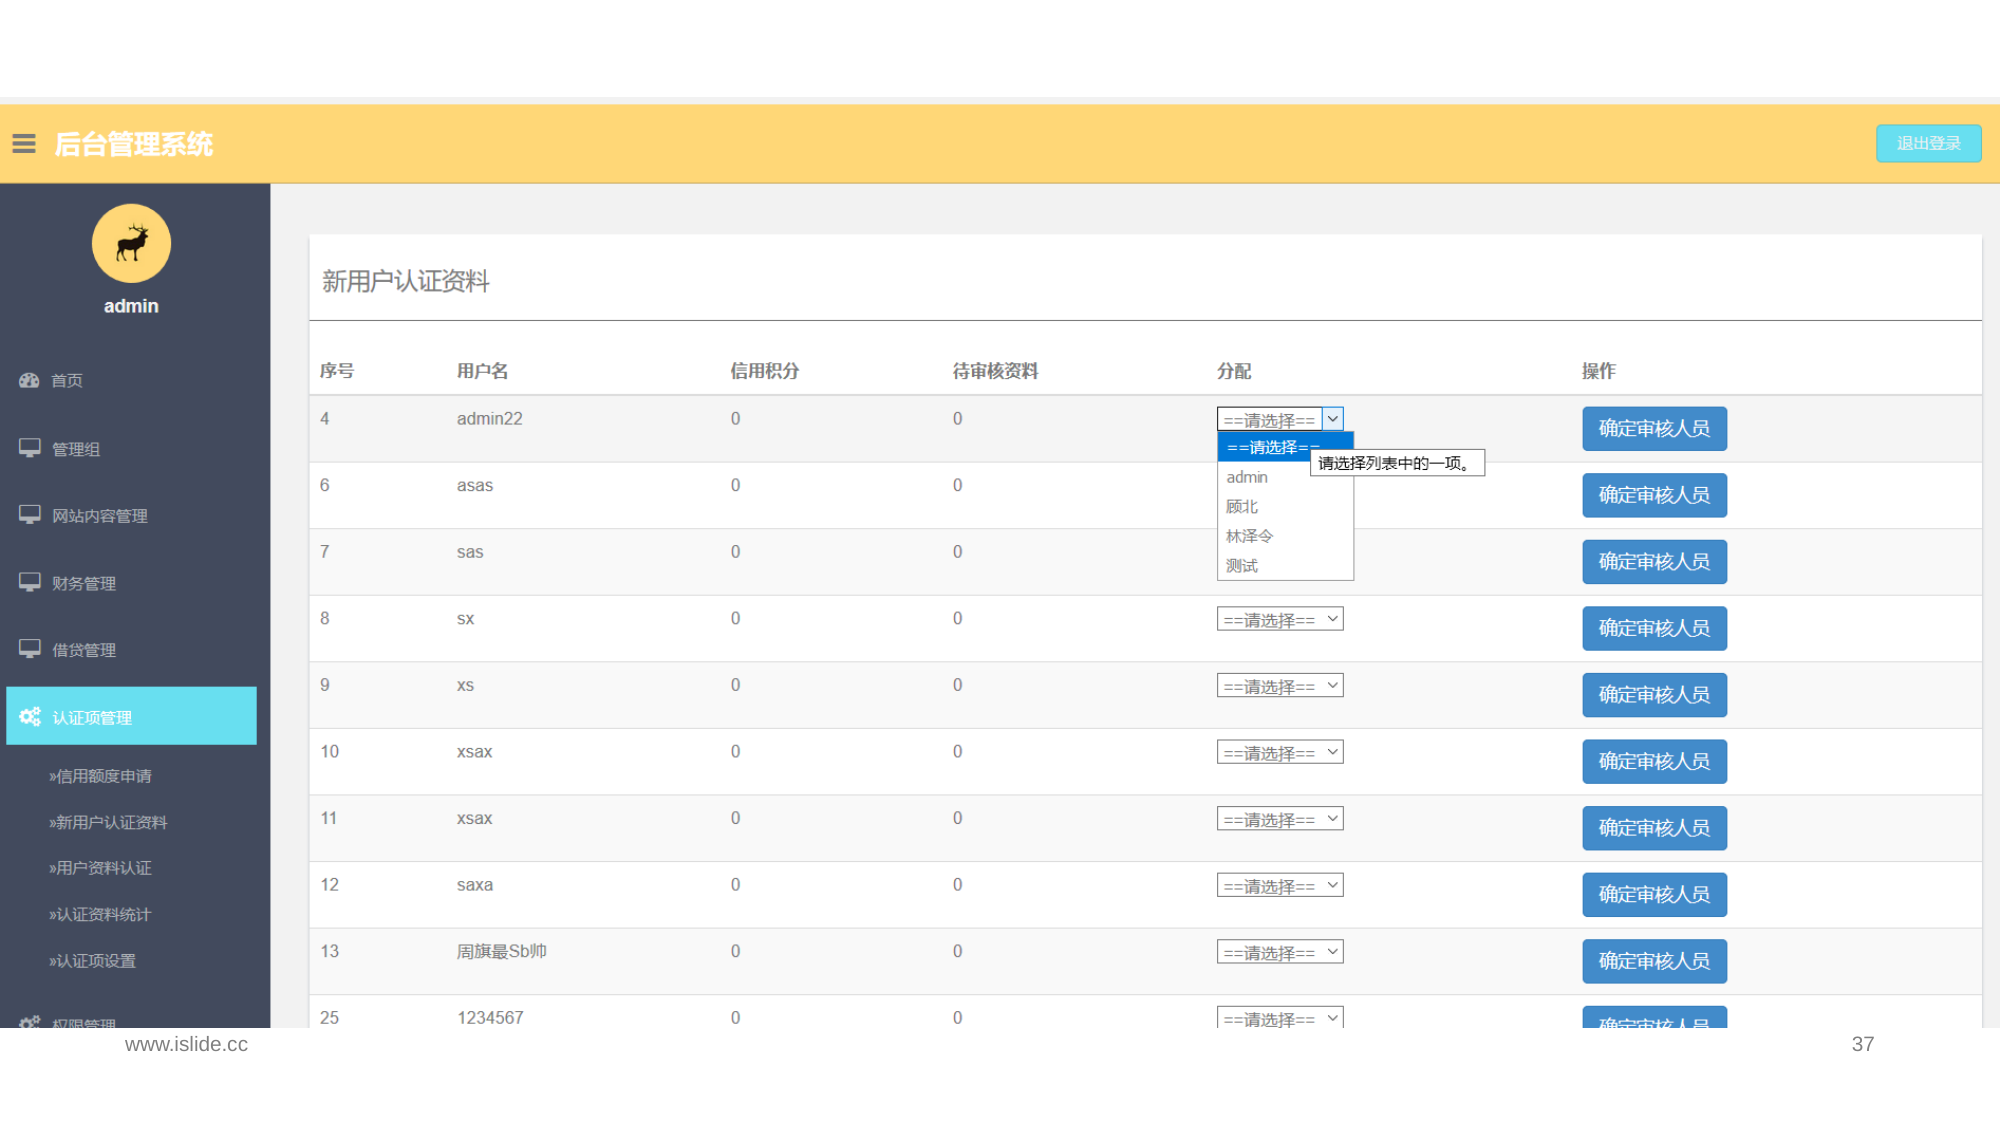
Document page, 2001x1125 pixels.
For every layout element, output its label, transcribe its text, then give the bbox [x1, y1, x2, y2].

slide_number 37 [1412, 1028, 1890, 1060]
picture [0, 96, 2000, 1028]
footer www.islide.cc [109, 1028, 790, 1060]
